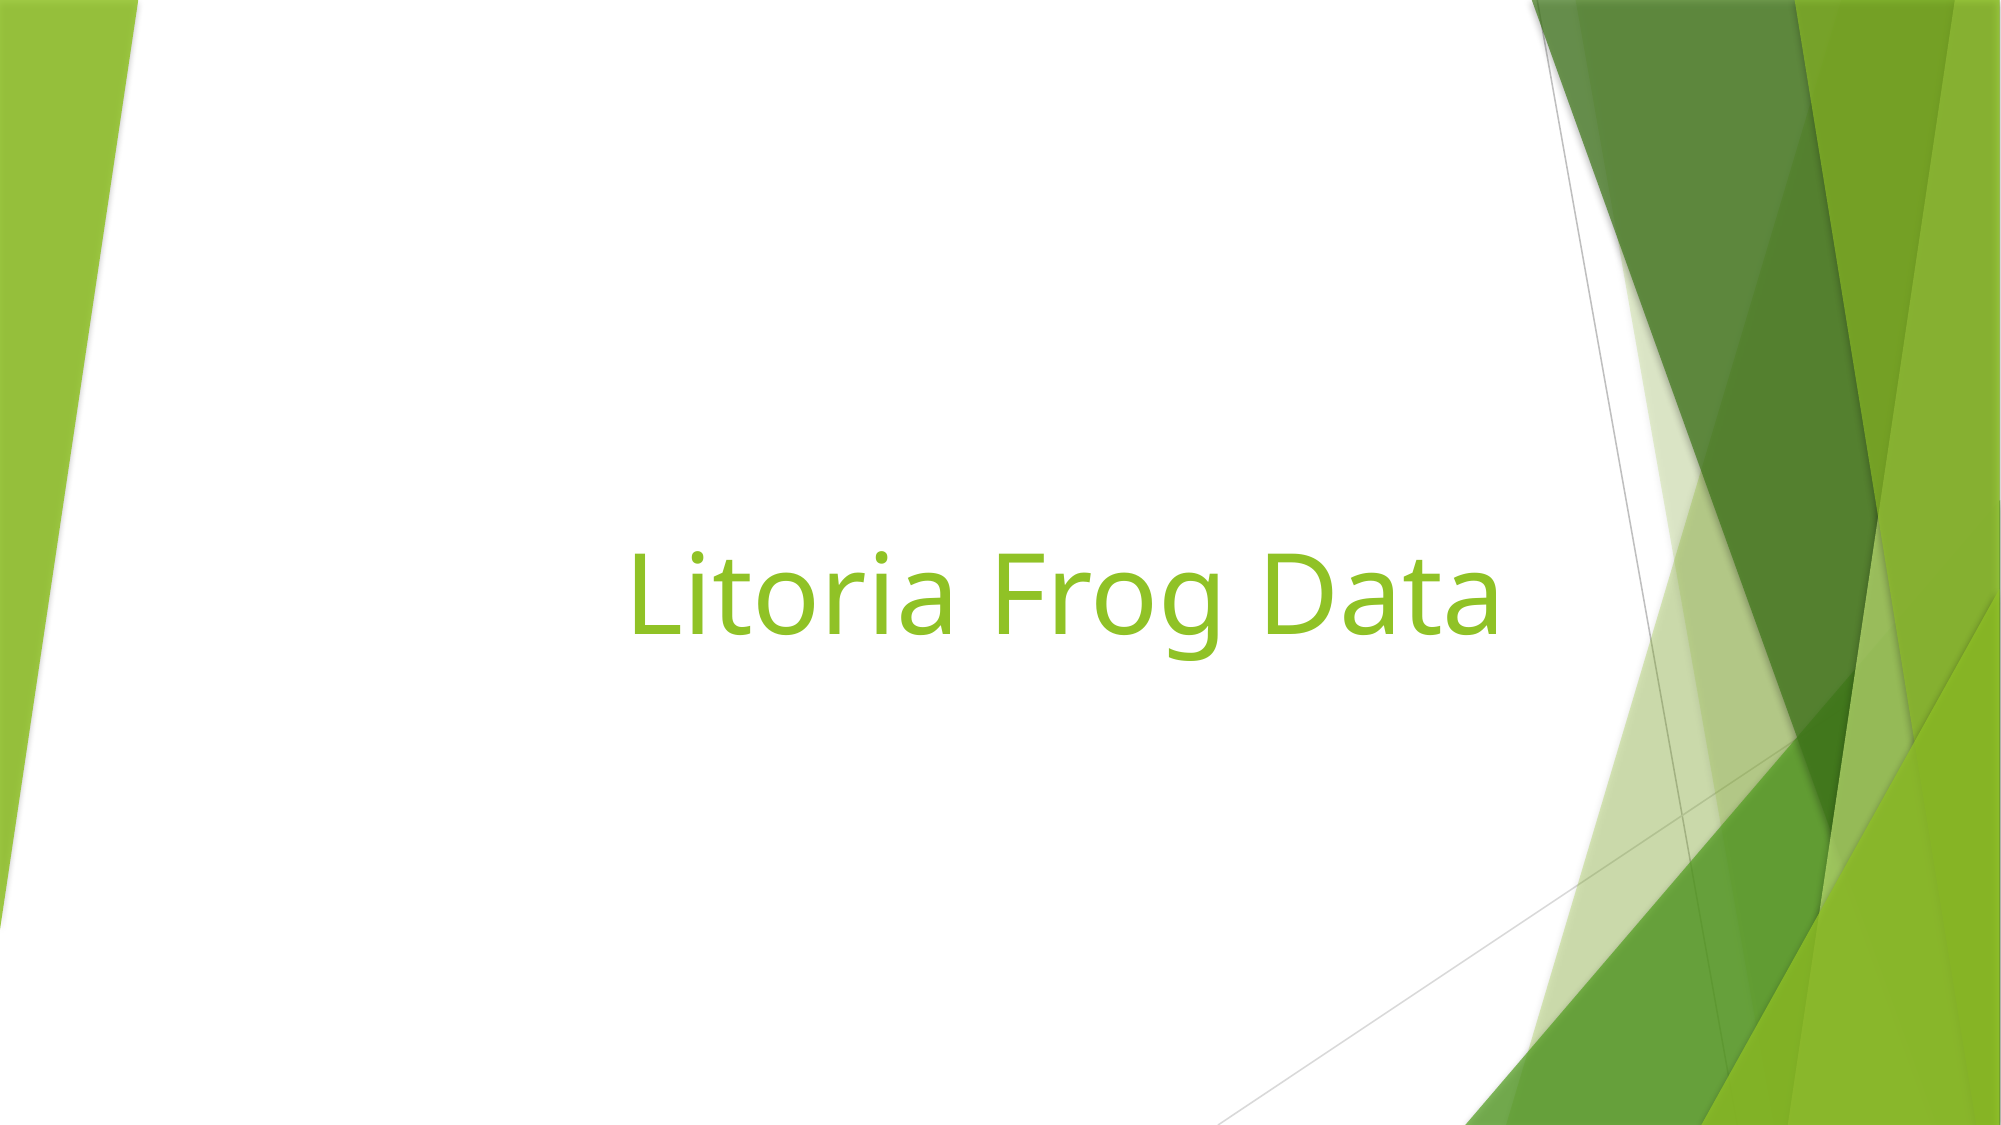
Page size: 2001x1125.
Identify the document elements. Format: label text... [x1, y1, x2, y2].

title Litoria Frog Data [247, 394, 1522, 665]
